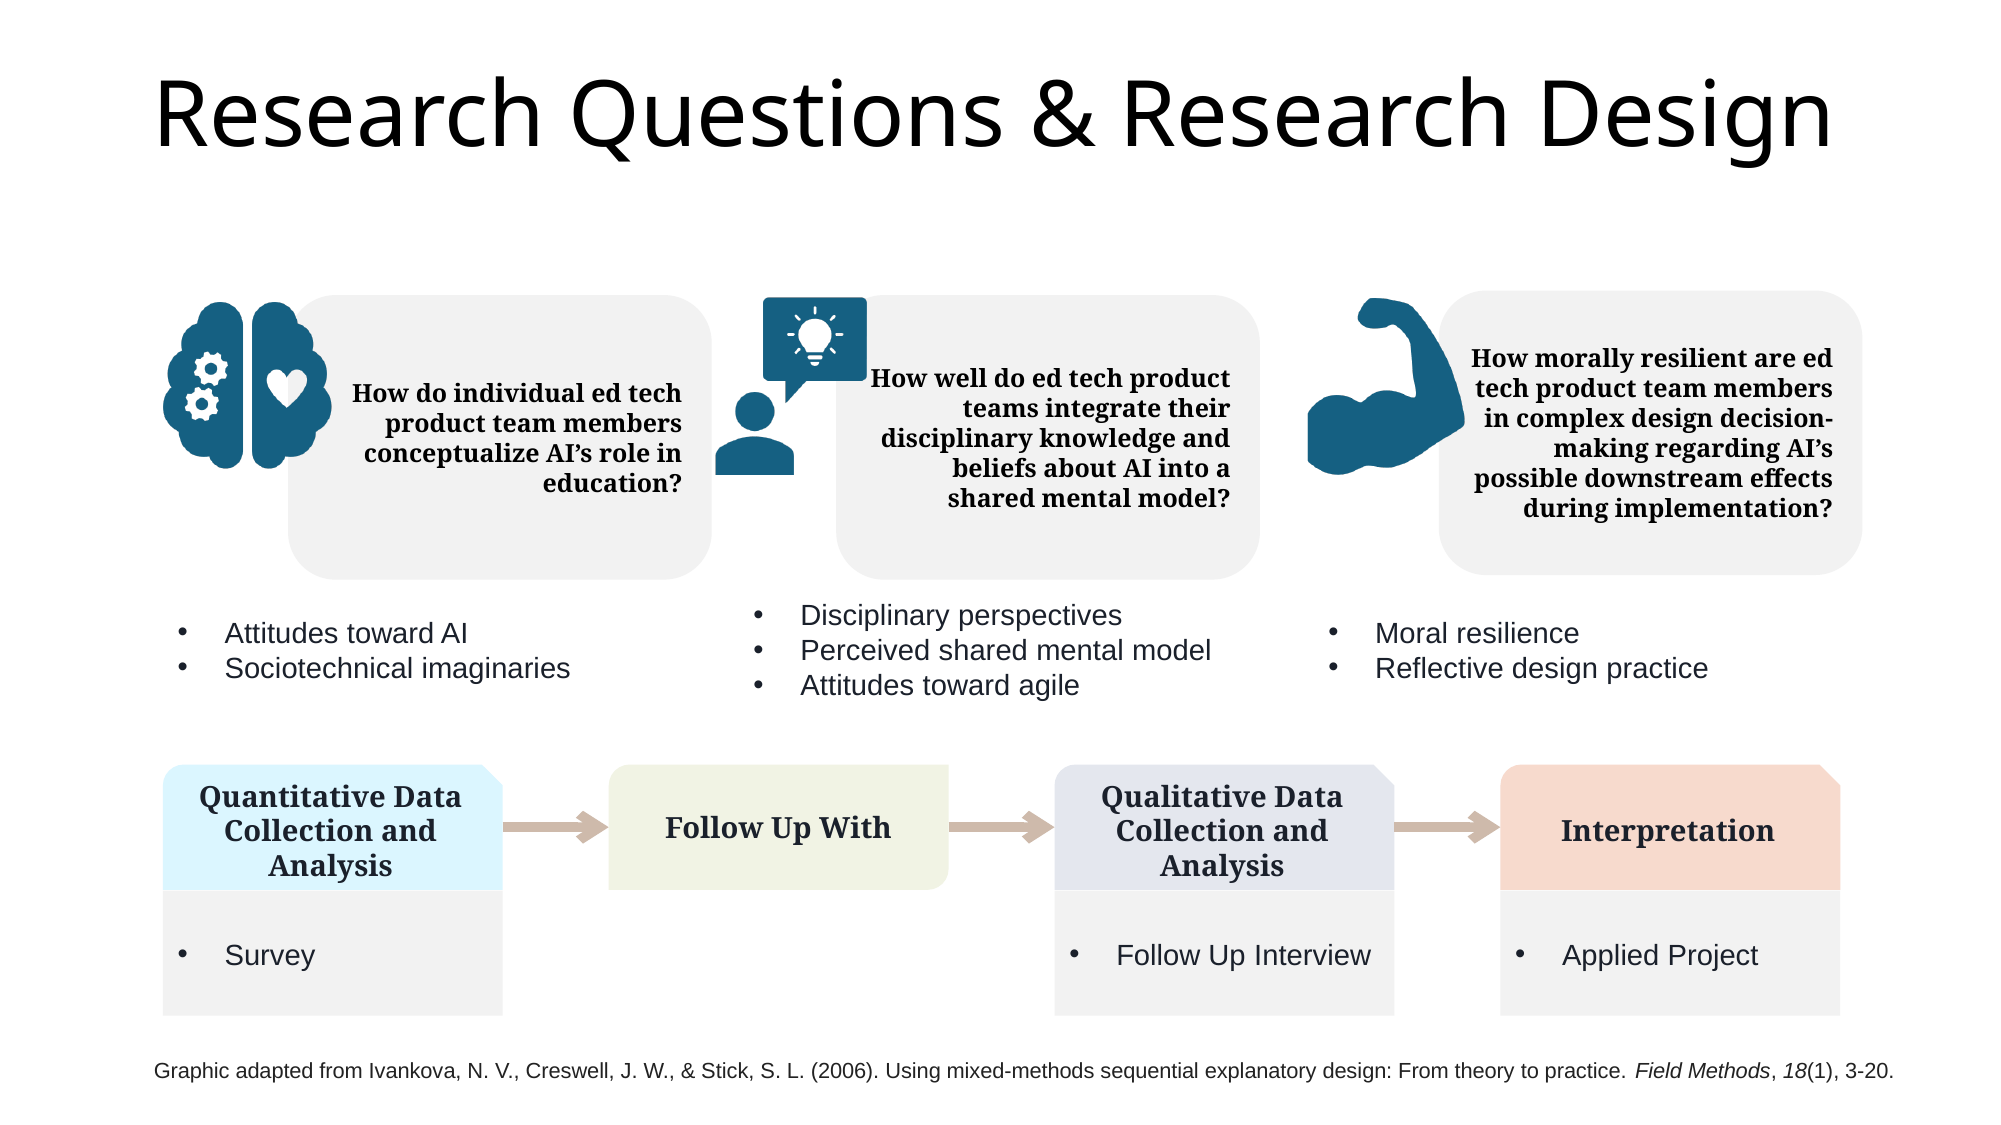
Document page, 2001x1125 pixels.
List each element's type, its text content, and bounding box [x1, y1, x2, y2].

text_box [138, 763, 1979, 1092]
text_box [138, 276, 1863, 712]
title Research Questions & Research Design [137, 59, 1863, 278]
